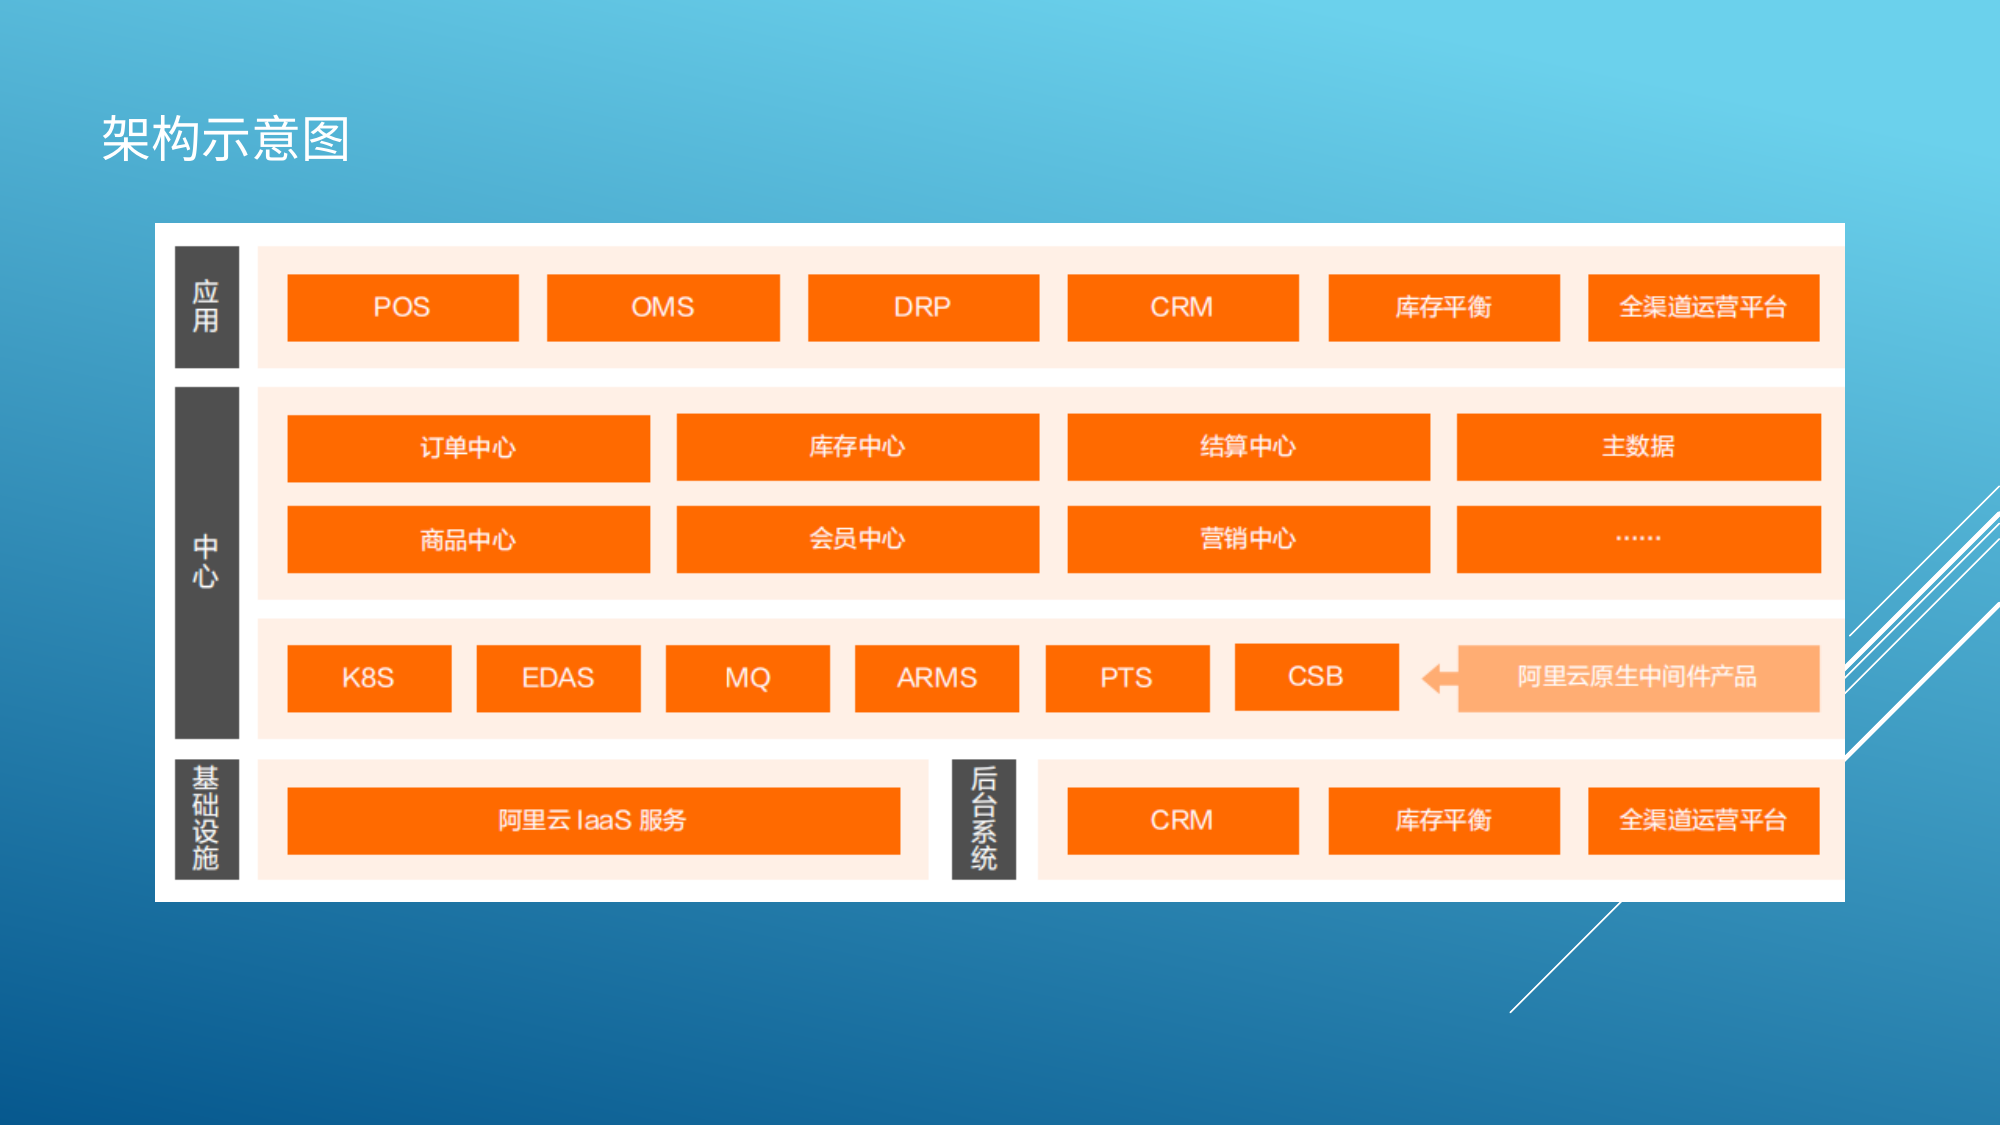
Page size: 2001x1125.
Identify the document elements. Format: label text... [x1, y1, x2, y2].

picture [155, 223, 1845, 902]
text_box 架构示意图 [86, 99, 1112, 175]
